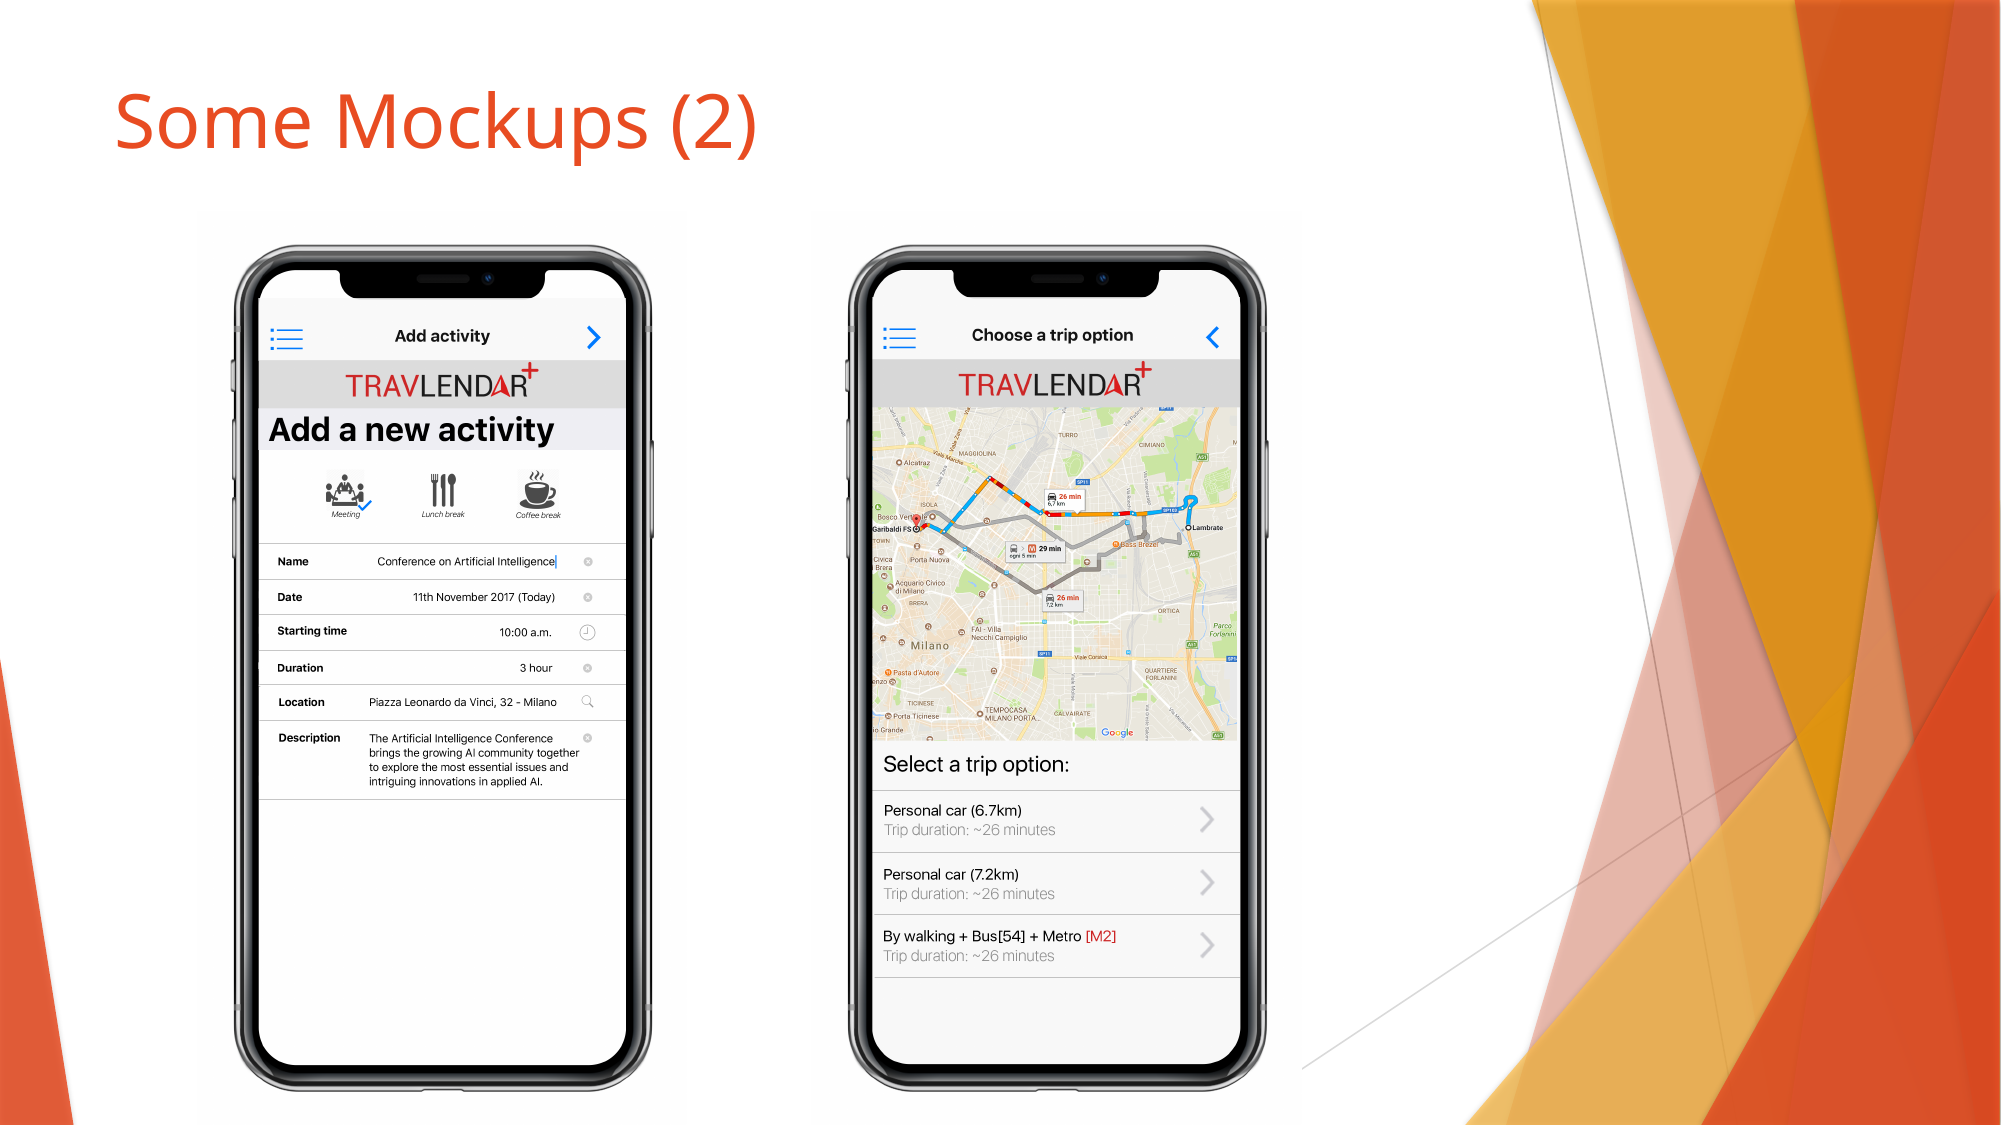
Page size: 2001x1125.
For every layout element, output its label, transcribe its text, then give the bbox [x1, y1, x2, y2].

title Some Mockups (2) [99, 66, 1510, 284]
picture [196, 210, 688, 1125]
picture [811, 210, 1302, 1125]
